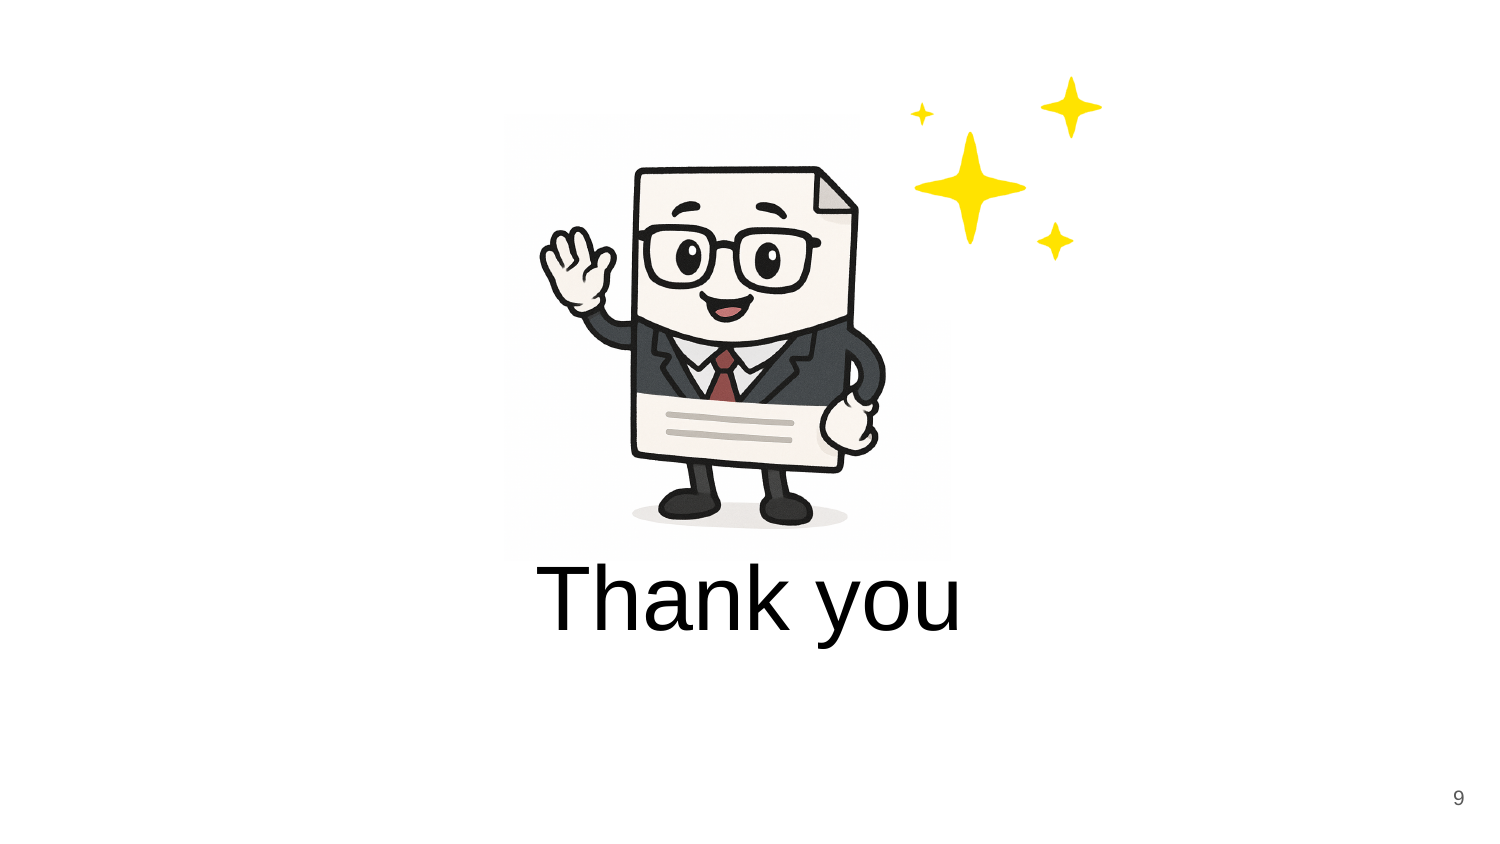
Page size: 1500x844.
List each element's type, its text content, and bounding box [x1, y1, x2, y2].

slide_number ‹#› [1389, 764, 1480, 830]
title Thank you [51, 549, 1449, 652]
picture [503, 36, 1144, 561]
